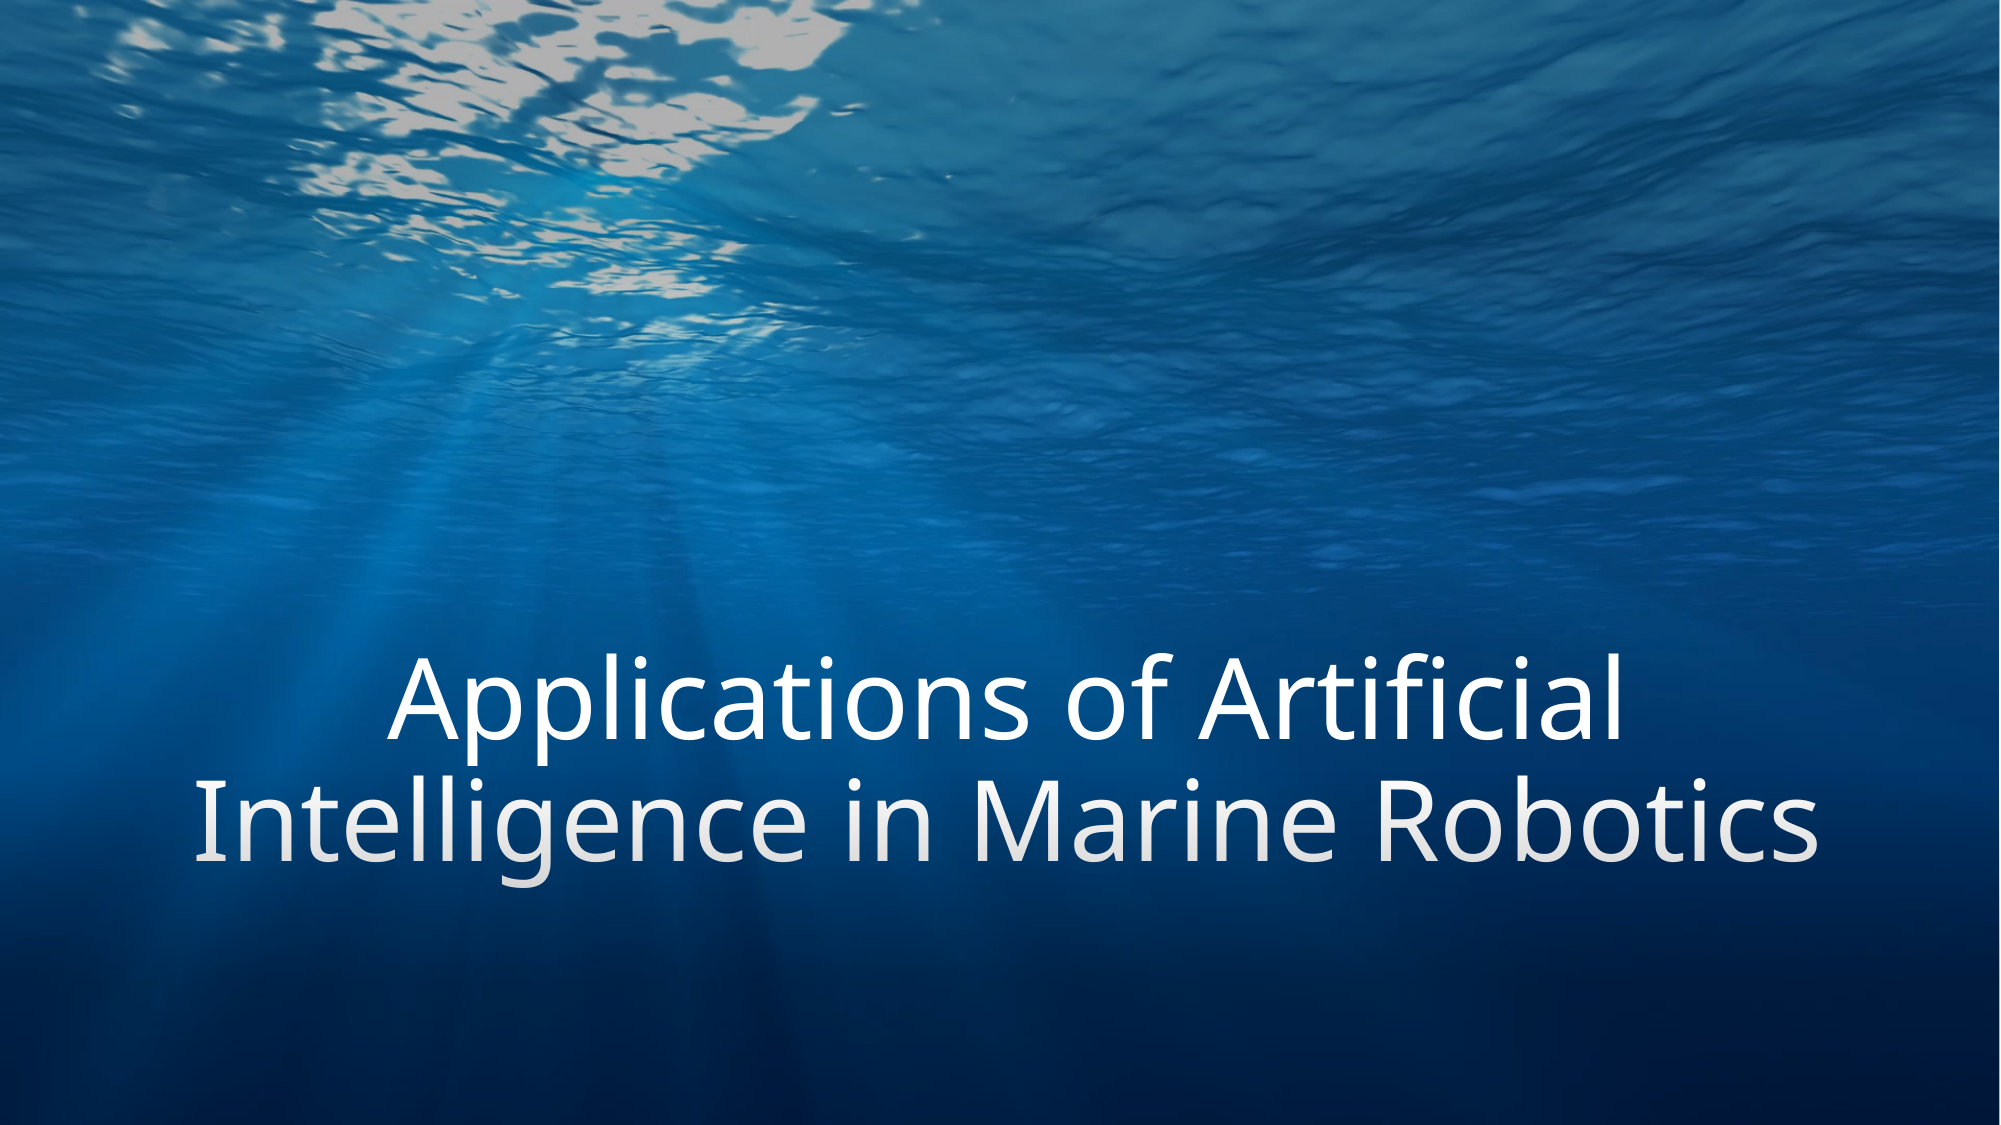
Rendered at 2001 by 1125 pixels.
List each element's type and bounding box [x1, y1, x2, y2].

text_box [0, 0, 2000, 1125]
